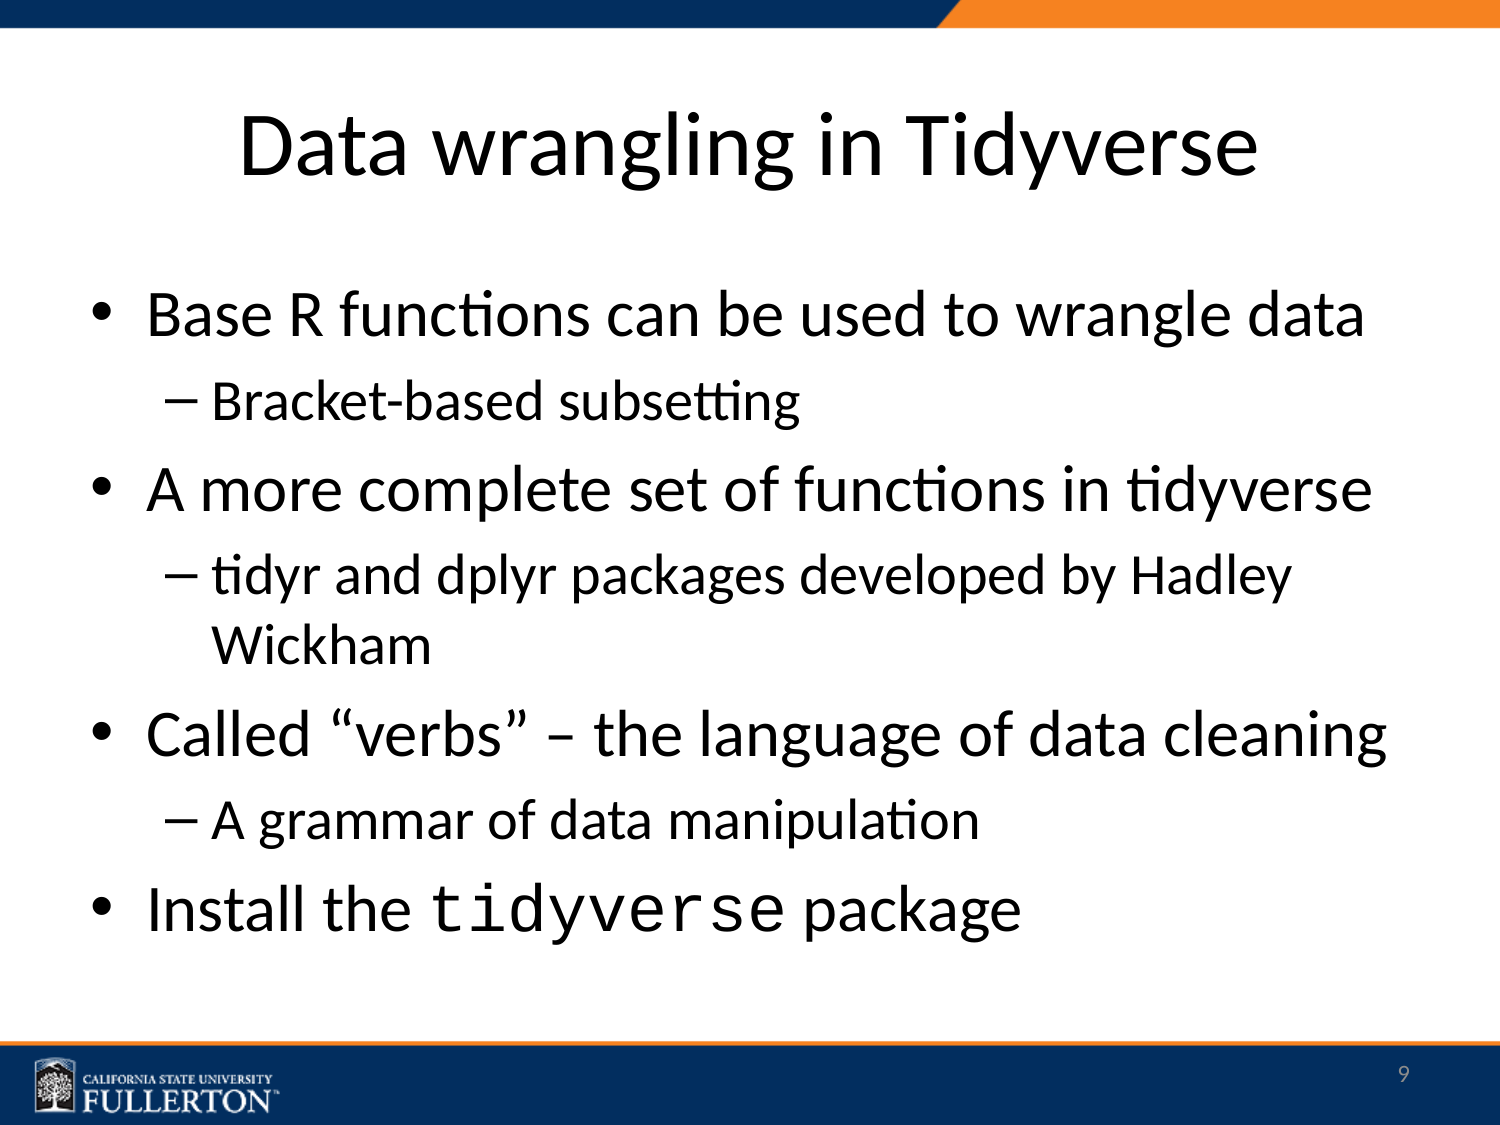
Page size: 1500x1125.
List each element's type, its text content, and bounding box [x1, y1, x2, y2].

list Base R functions can be used to wrangle data Bracket-based subsetting A more complete set of functions in tidyverse tidyr and dplyr packages developed by Hadley Wickham Called “verbs” – the language of data cleaning A grammar of data manipulation Install the tidyverse package [75, 262, 1425, 1005]
slide_number 9 [1074, 1042, 1425, 1103]
picture [0, 0, 1500, 1125]
title Data wrangling in Tidyverse [75, 45, 1425, 233]
